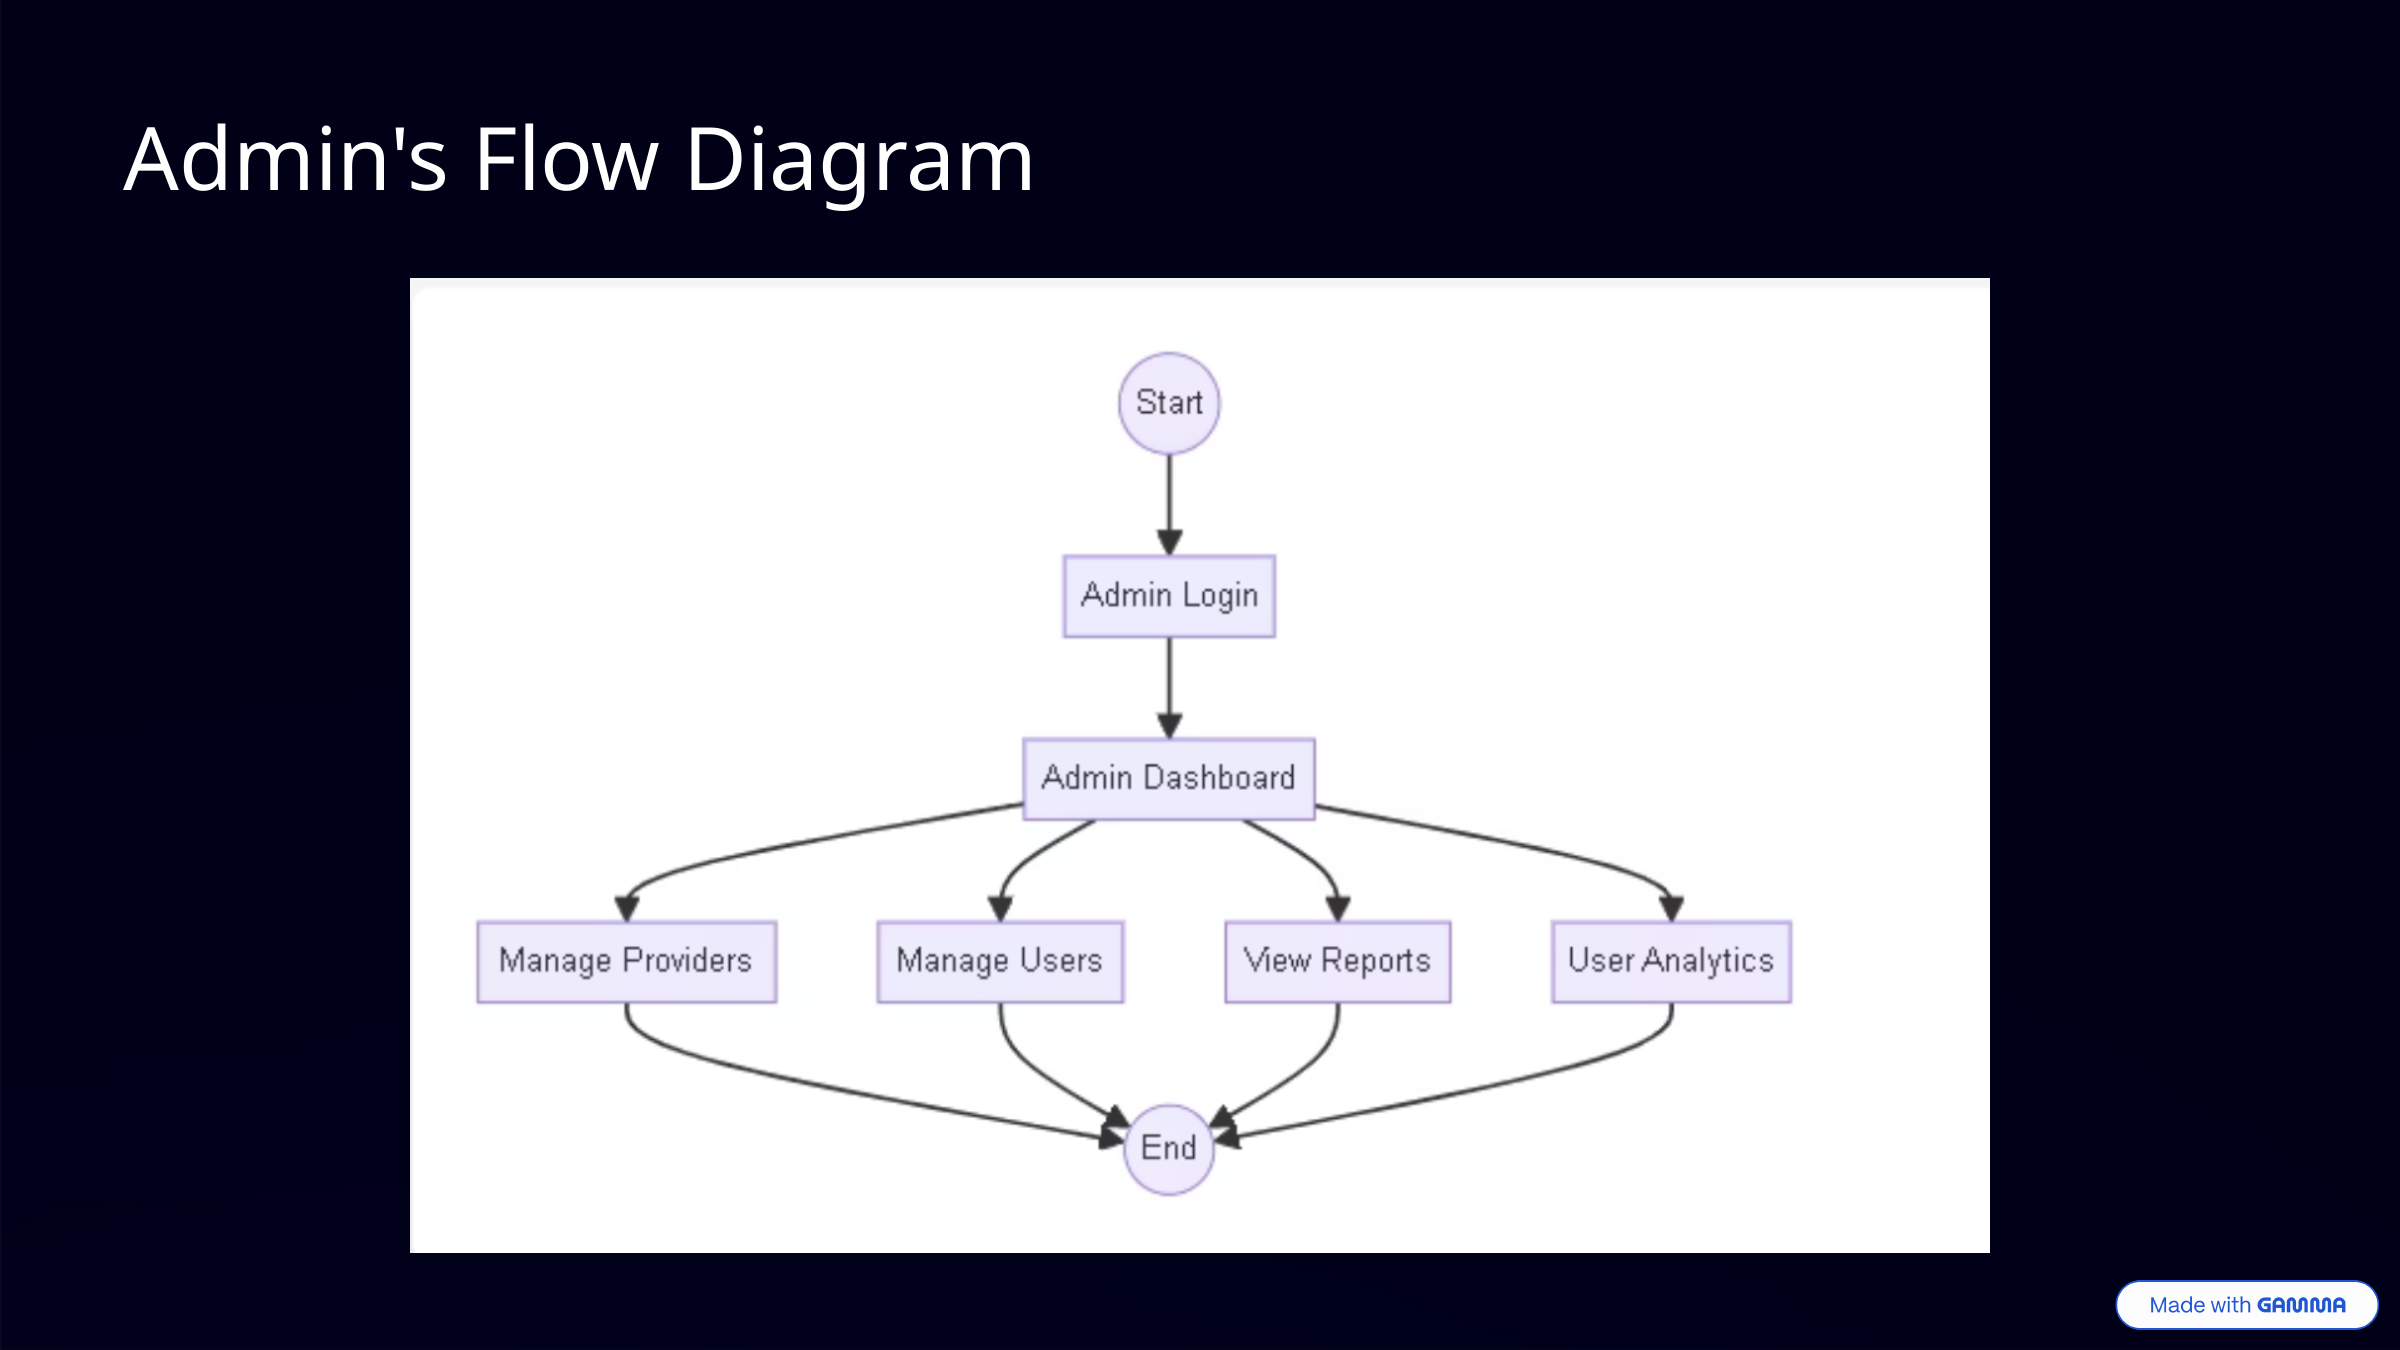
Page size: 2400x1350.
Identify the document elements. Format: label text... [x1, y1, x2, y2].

text_box Admin's Flow Diagram [123, 97, 1008, 208]
picture [2106, 1271, 2389, 1339]
picture [410, 278, 1990, 1253]
